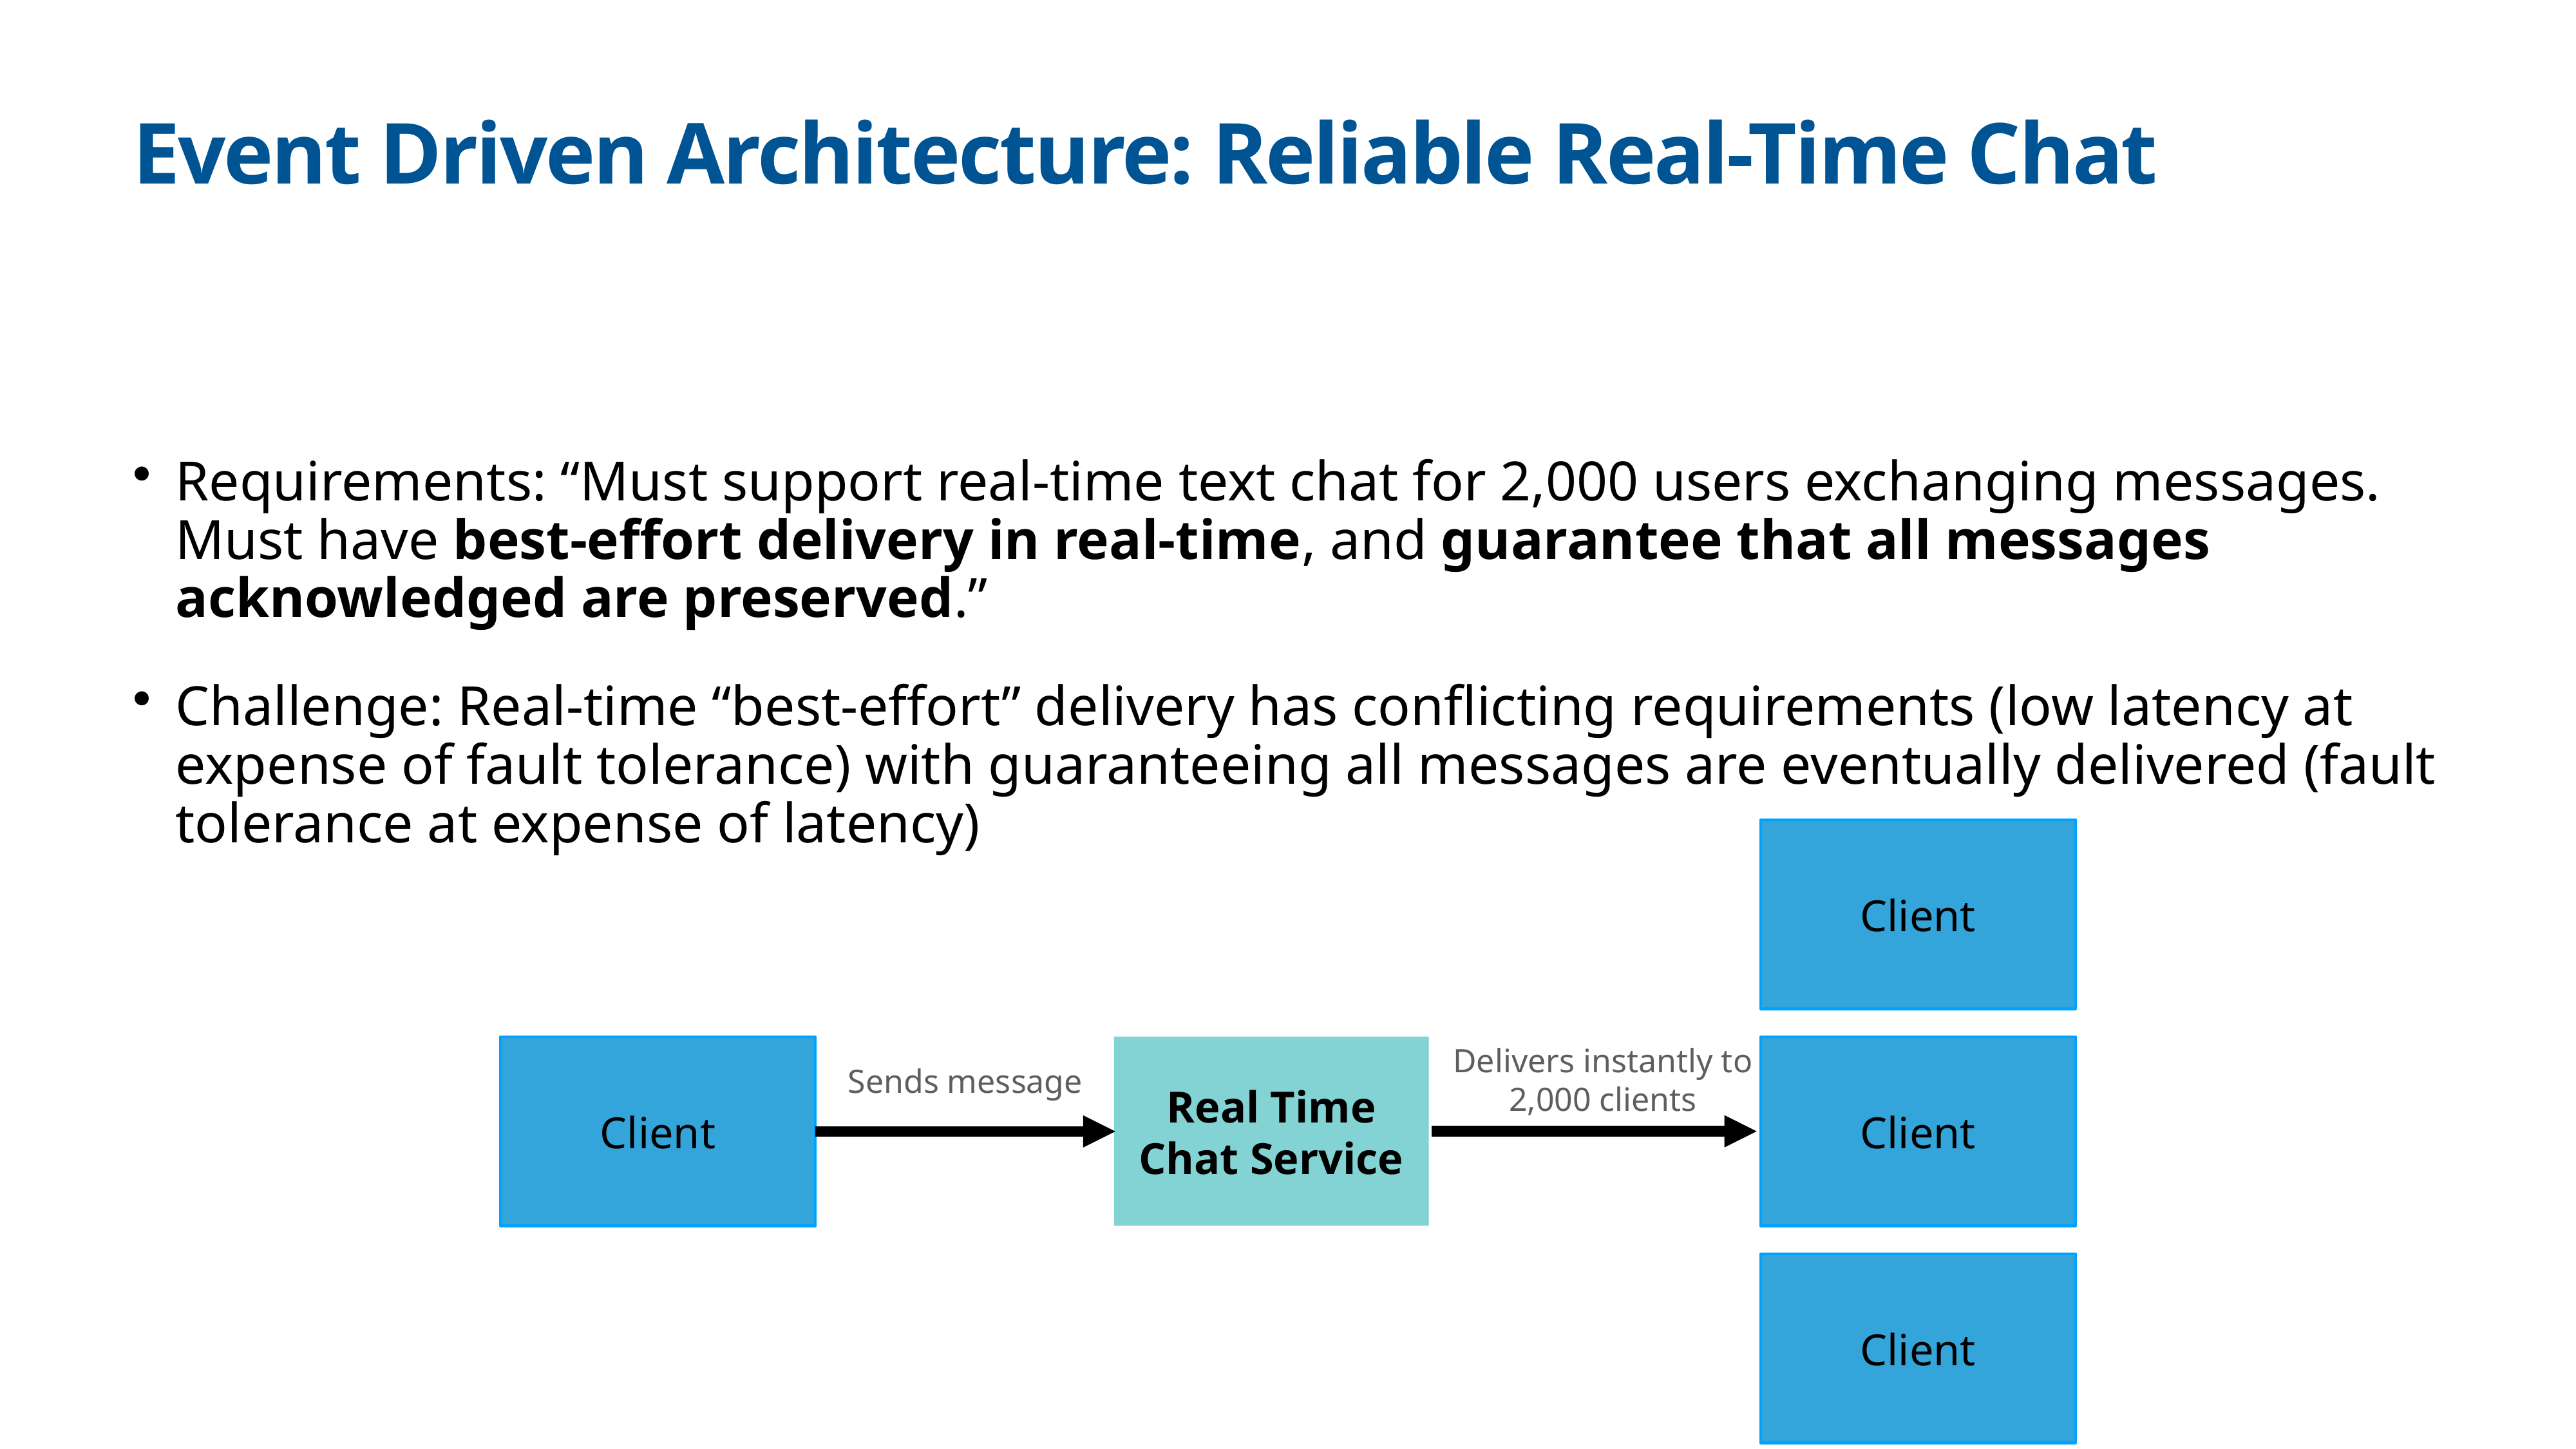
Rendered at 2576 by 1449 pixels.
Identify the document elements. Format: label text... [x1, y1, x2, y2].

text_box Client [1761, 1036, 2076, 1226]
title Event Driven Architecture: Reliable Real-Time Chat [127, 113, 2449, 266]
text_box Client [500, 1036, 815, 1226]
text_box [1431, 1127, 1757, 1135]
text_box Delivers instantly to 2,000 clients [1417, 1035, 1788, 1123]
text_box Client [1761, 868, 2076, 1009]
text_box Sends message [842, 1056, 1088, 1106]
text_box Real Time Chat Service [1113, 1036, 1429, 1226]
text_box Client [1761, 1253, 2076, 1443]
list Requirements: “Must support real-time text chat for 2,000 users exchanging messages. Must have best-effort delivery in real-time, and guarantee that all messages acknowledged are preserved.” Challenge: Real-time “best-effort” delivery has conflicting requirements (low latency at expense of fault tolerance) with guaranteeing all messages are eventually delivered (fault tolerance at expense of latency) [127, 448, 2449, 868]
text_box [815, 1127, 1115, 1136]
